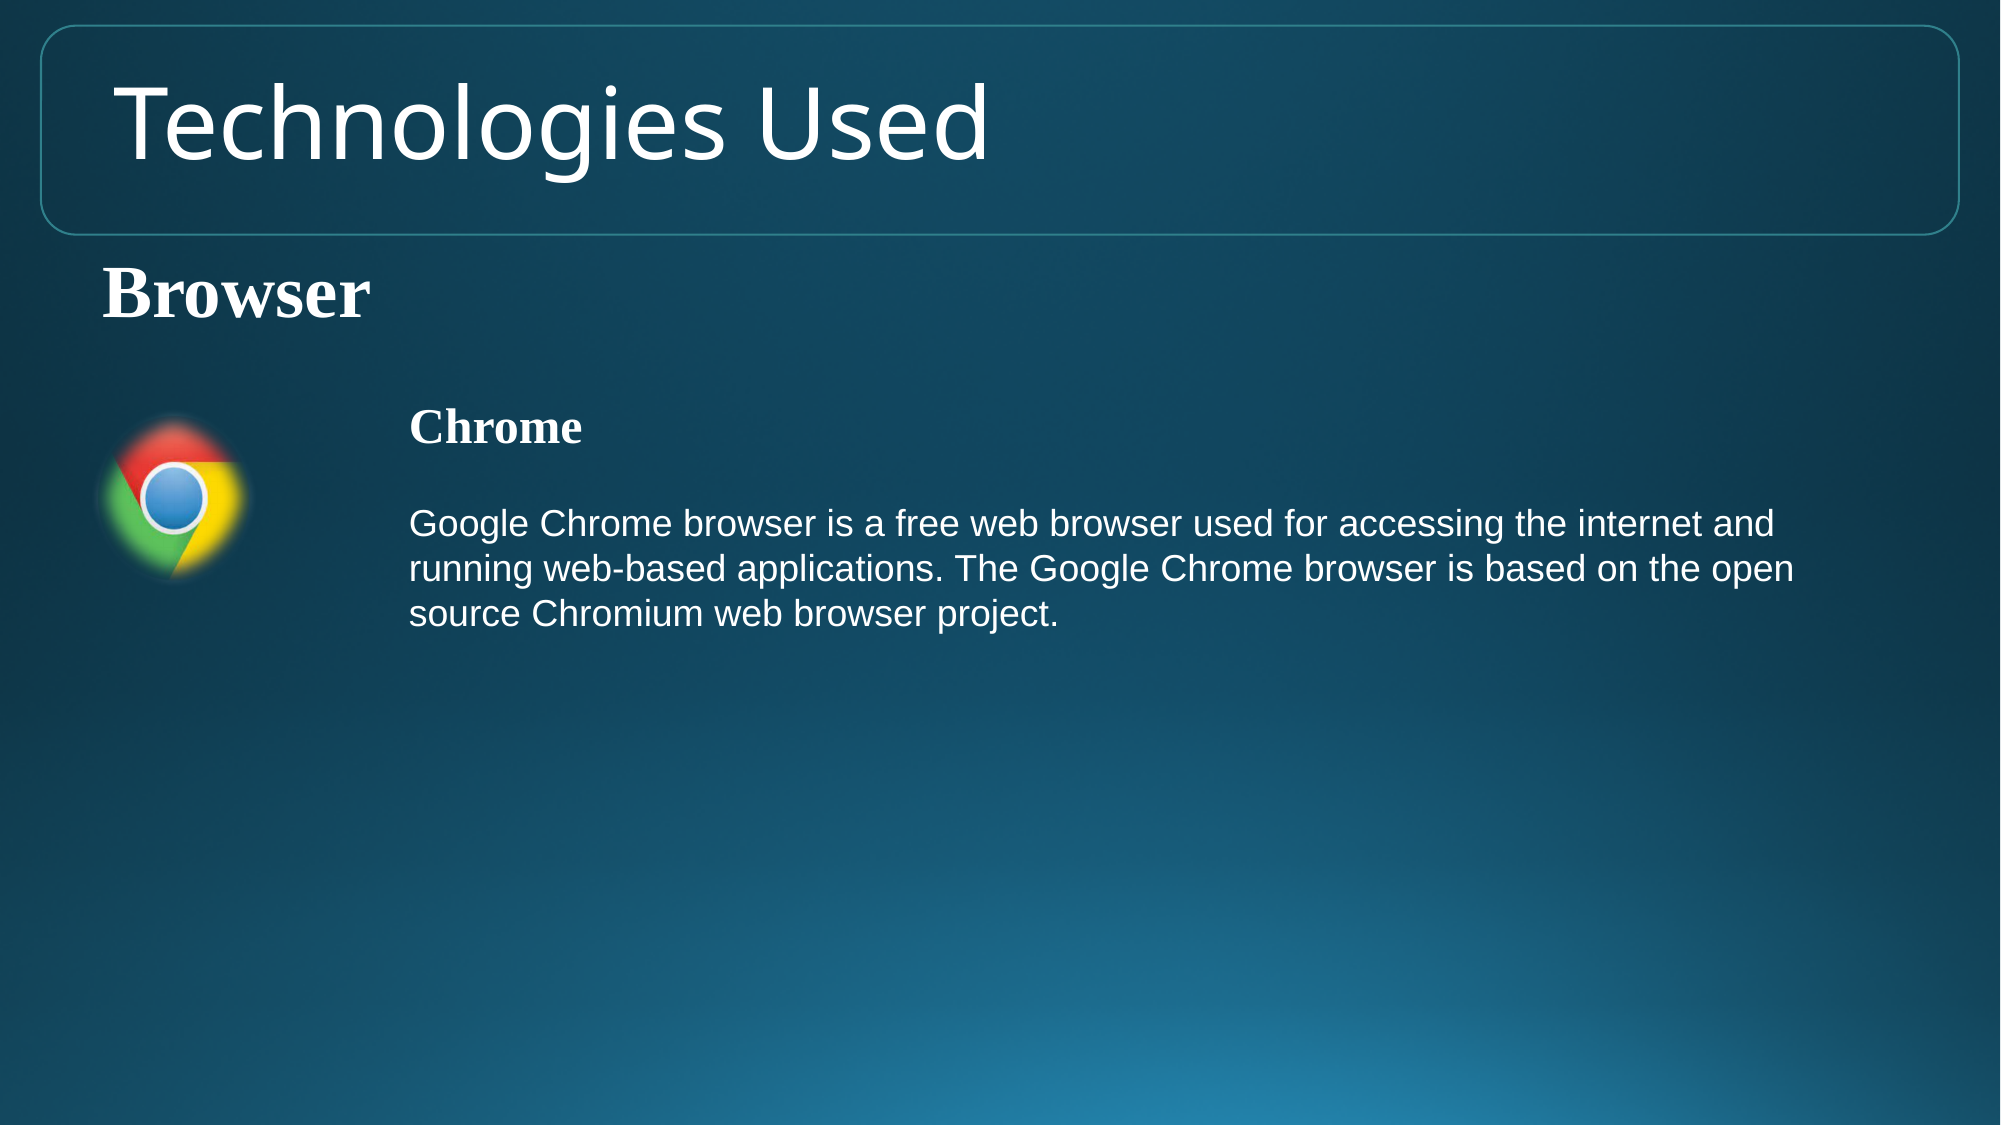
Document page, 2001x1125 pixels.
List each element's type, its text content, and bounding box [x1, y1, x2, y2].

text_box Chrome Google Chrome browser is a free web browser used for accessing the internet and running web-based applications. The Google Chrome browser is based on the open source Chromium web browser project. [393, 386, 1863, 642]
text_box [39, 24, 1960, 236]
text_box Technologies Used [98, 52, 1587, 188]
text_box Browser [87, 234, 1314, 340]
picture [0, 0, 2001, 1125]
